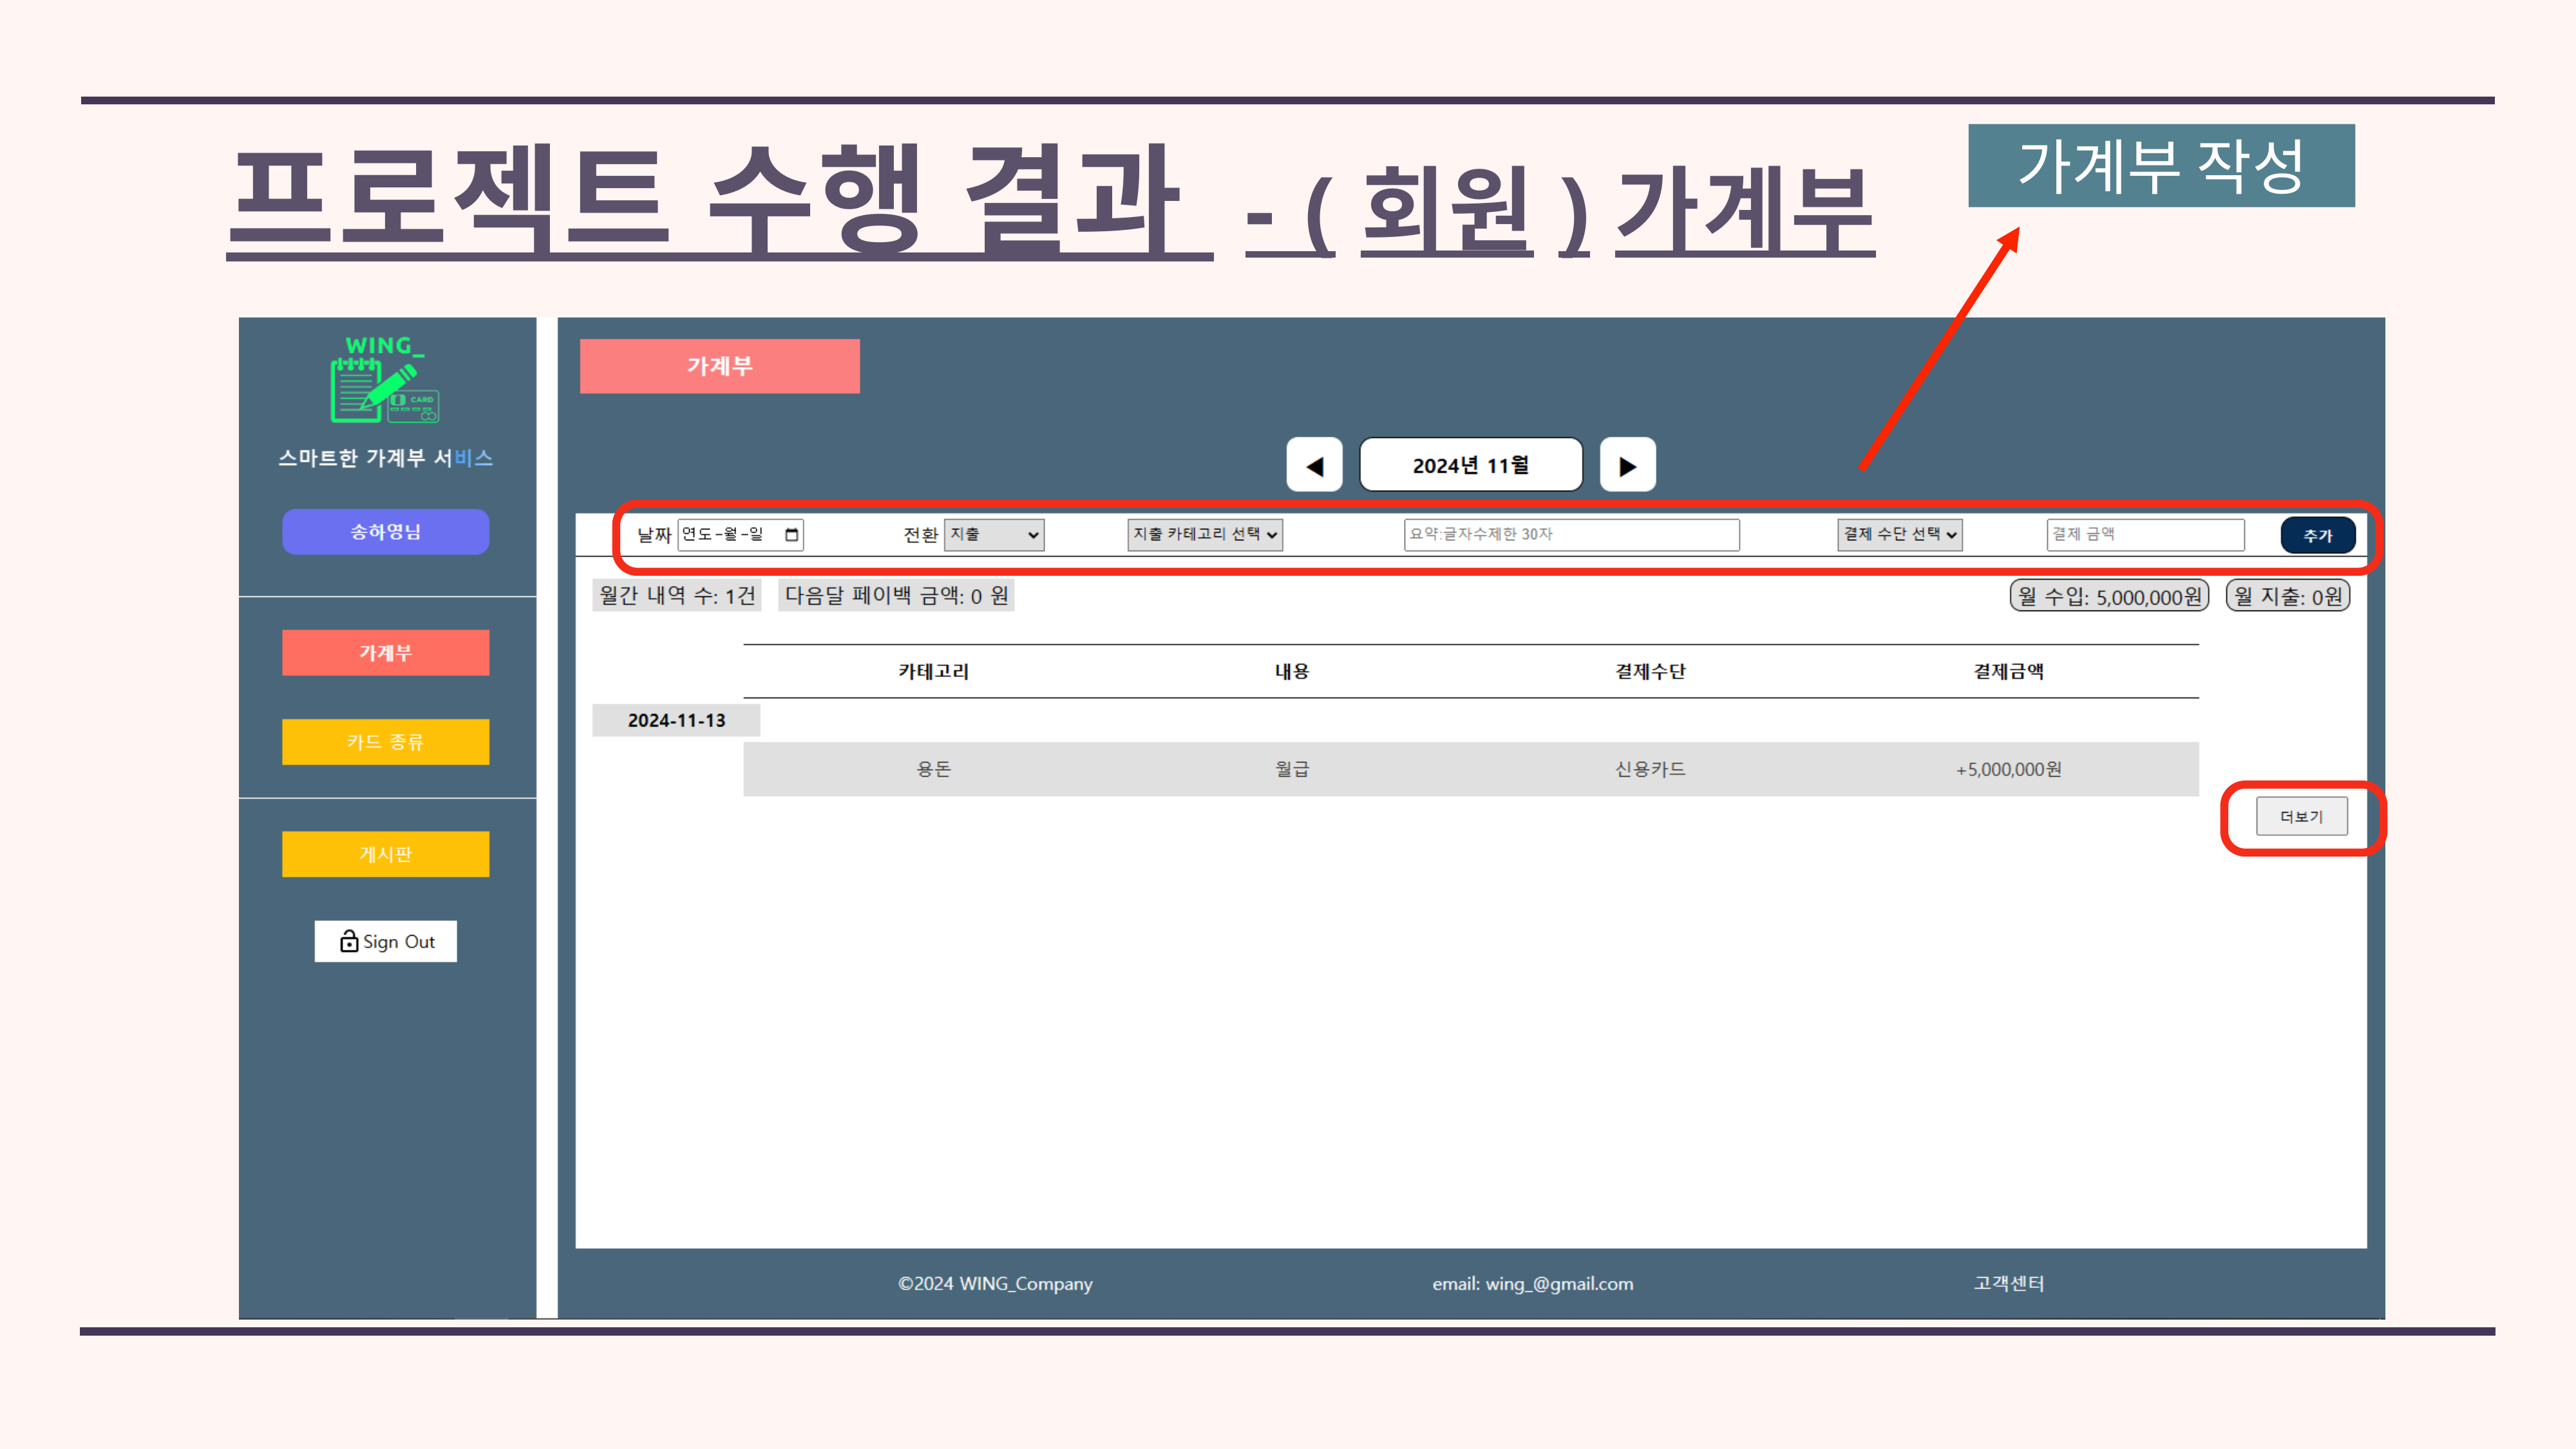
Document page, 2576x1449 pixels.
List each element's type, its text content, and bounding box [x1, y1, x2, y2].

text_box 가계부 작성 [1968, 124, 2356, 207]
text_box [1960, 226, 2020, 317]
picture [239, 317, 2385, 1320]
title 프로젝트 수행 결과 - (회원)가계부 [220, 135, 2356, 310]
